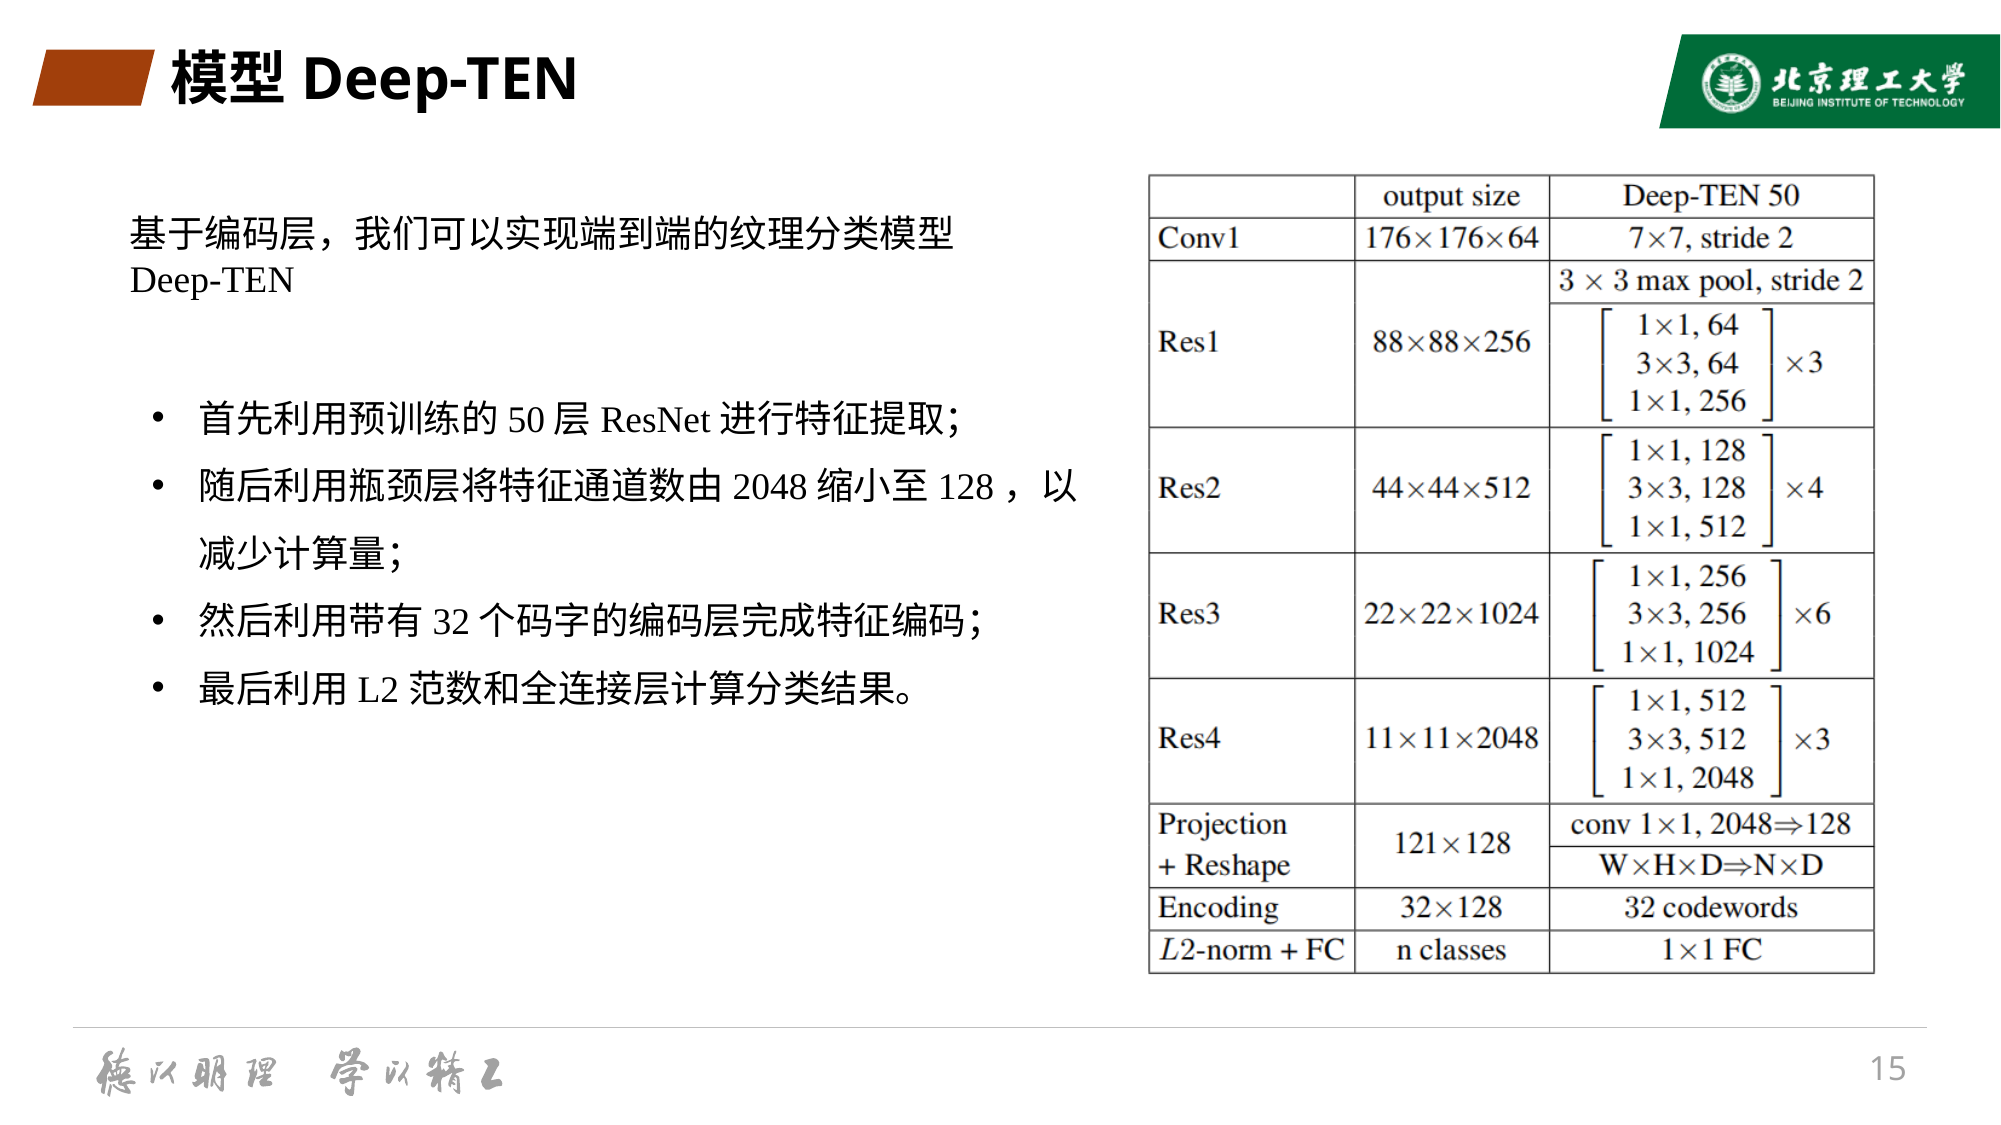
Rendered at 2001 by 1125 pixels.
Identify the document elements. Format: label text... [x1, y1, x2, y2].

title 模型Deep-TEN [155, 41, 1574, 120]
text_box 基于编码层，我们可以实现端到端的纹理分类模型Deep-TEN [115, 202, 1000, 308]
picture [1148, 170, 1882, 986]
text_box 首先利用预训练的50层ResNet进行特征提取； 随后利用瓶颈层将特征通道数由2048缩小至128，以减少计算量； 然后利用带有32个码字的编码层完成特征编码； 最后利用L2范数和全连接层计算分类结果。 [136, 364, 1129, 717]
picture [1685, 39, 1985, 124]
